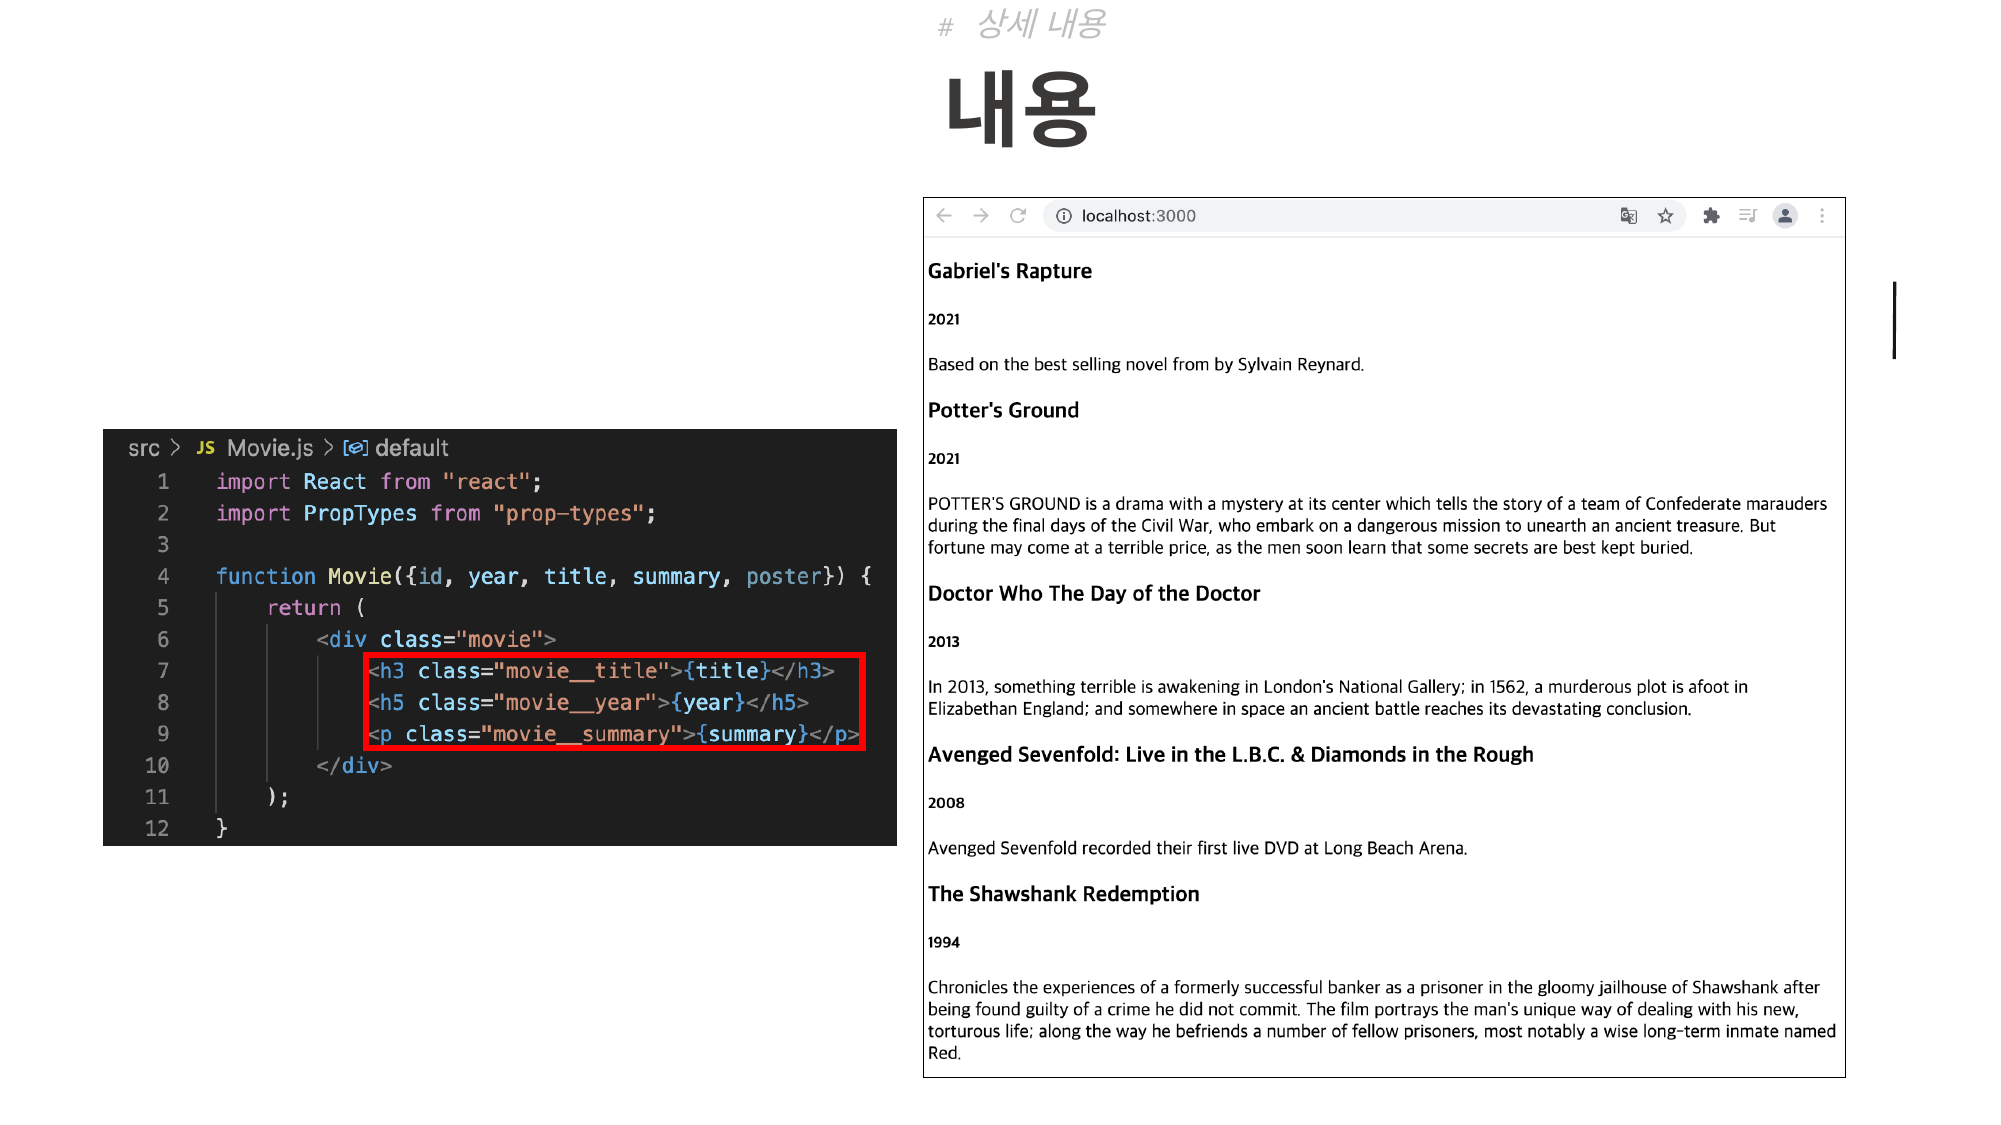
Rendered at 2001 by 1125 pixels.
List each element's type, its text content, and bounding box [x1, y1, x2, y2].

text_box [102, 429, 897, 846]
text_box 내용 [370, 61, 1672, 196]
text_box # 상세 내용 [696, 0, 1346, 62]
picture [923, 197, 1846, 1078]
